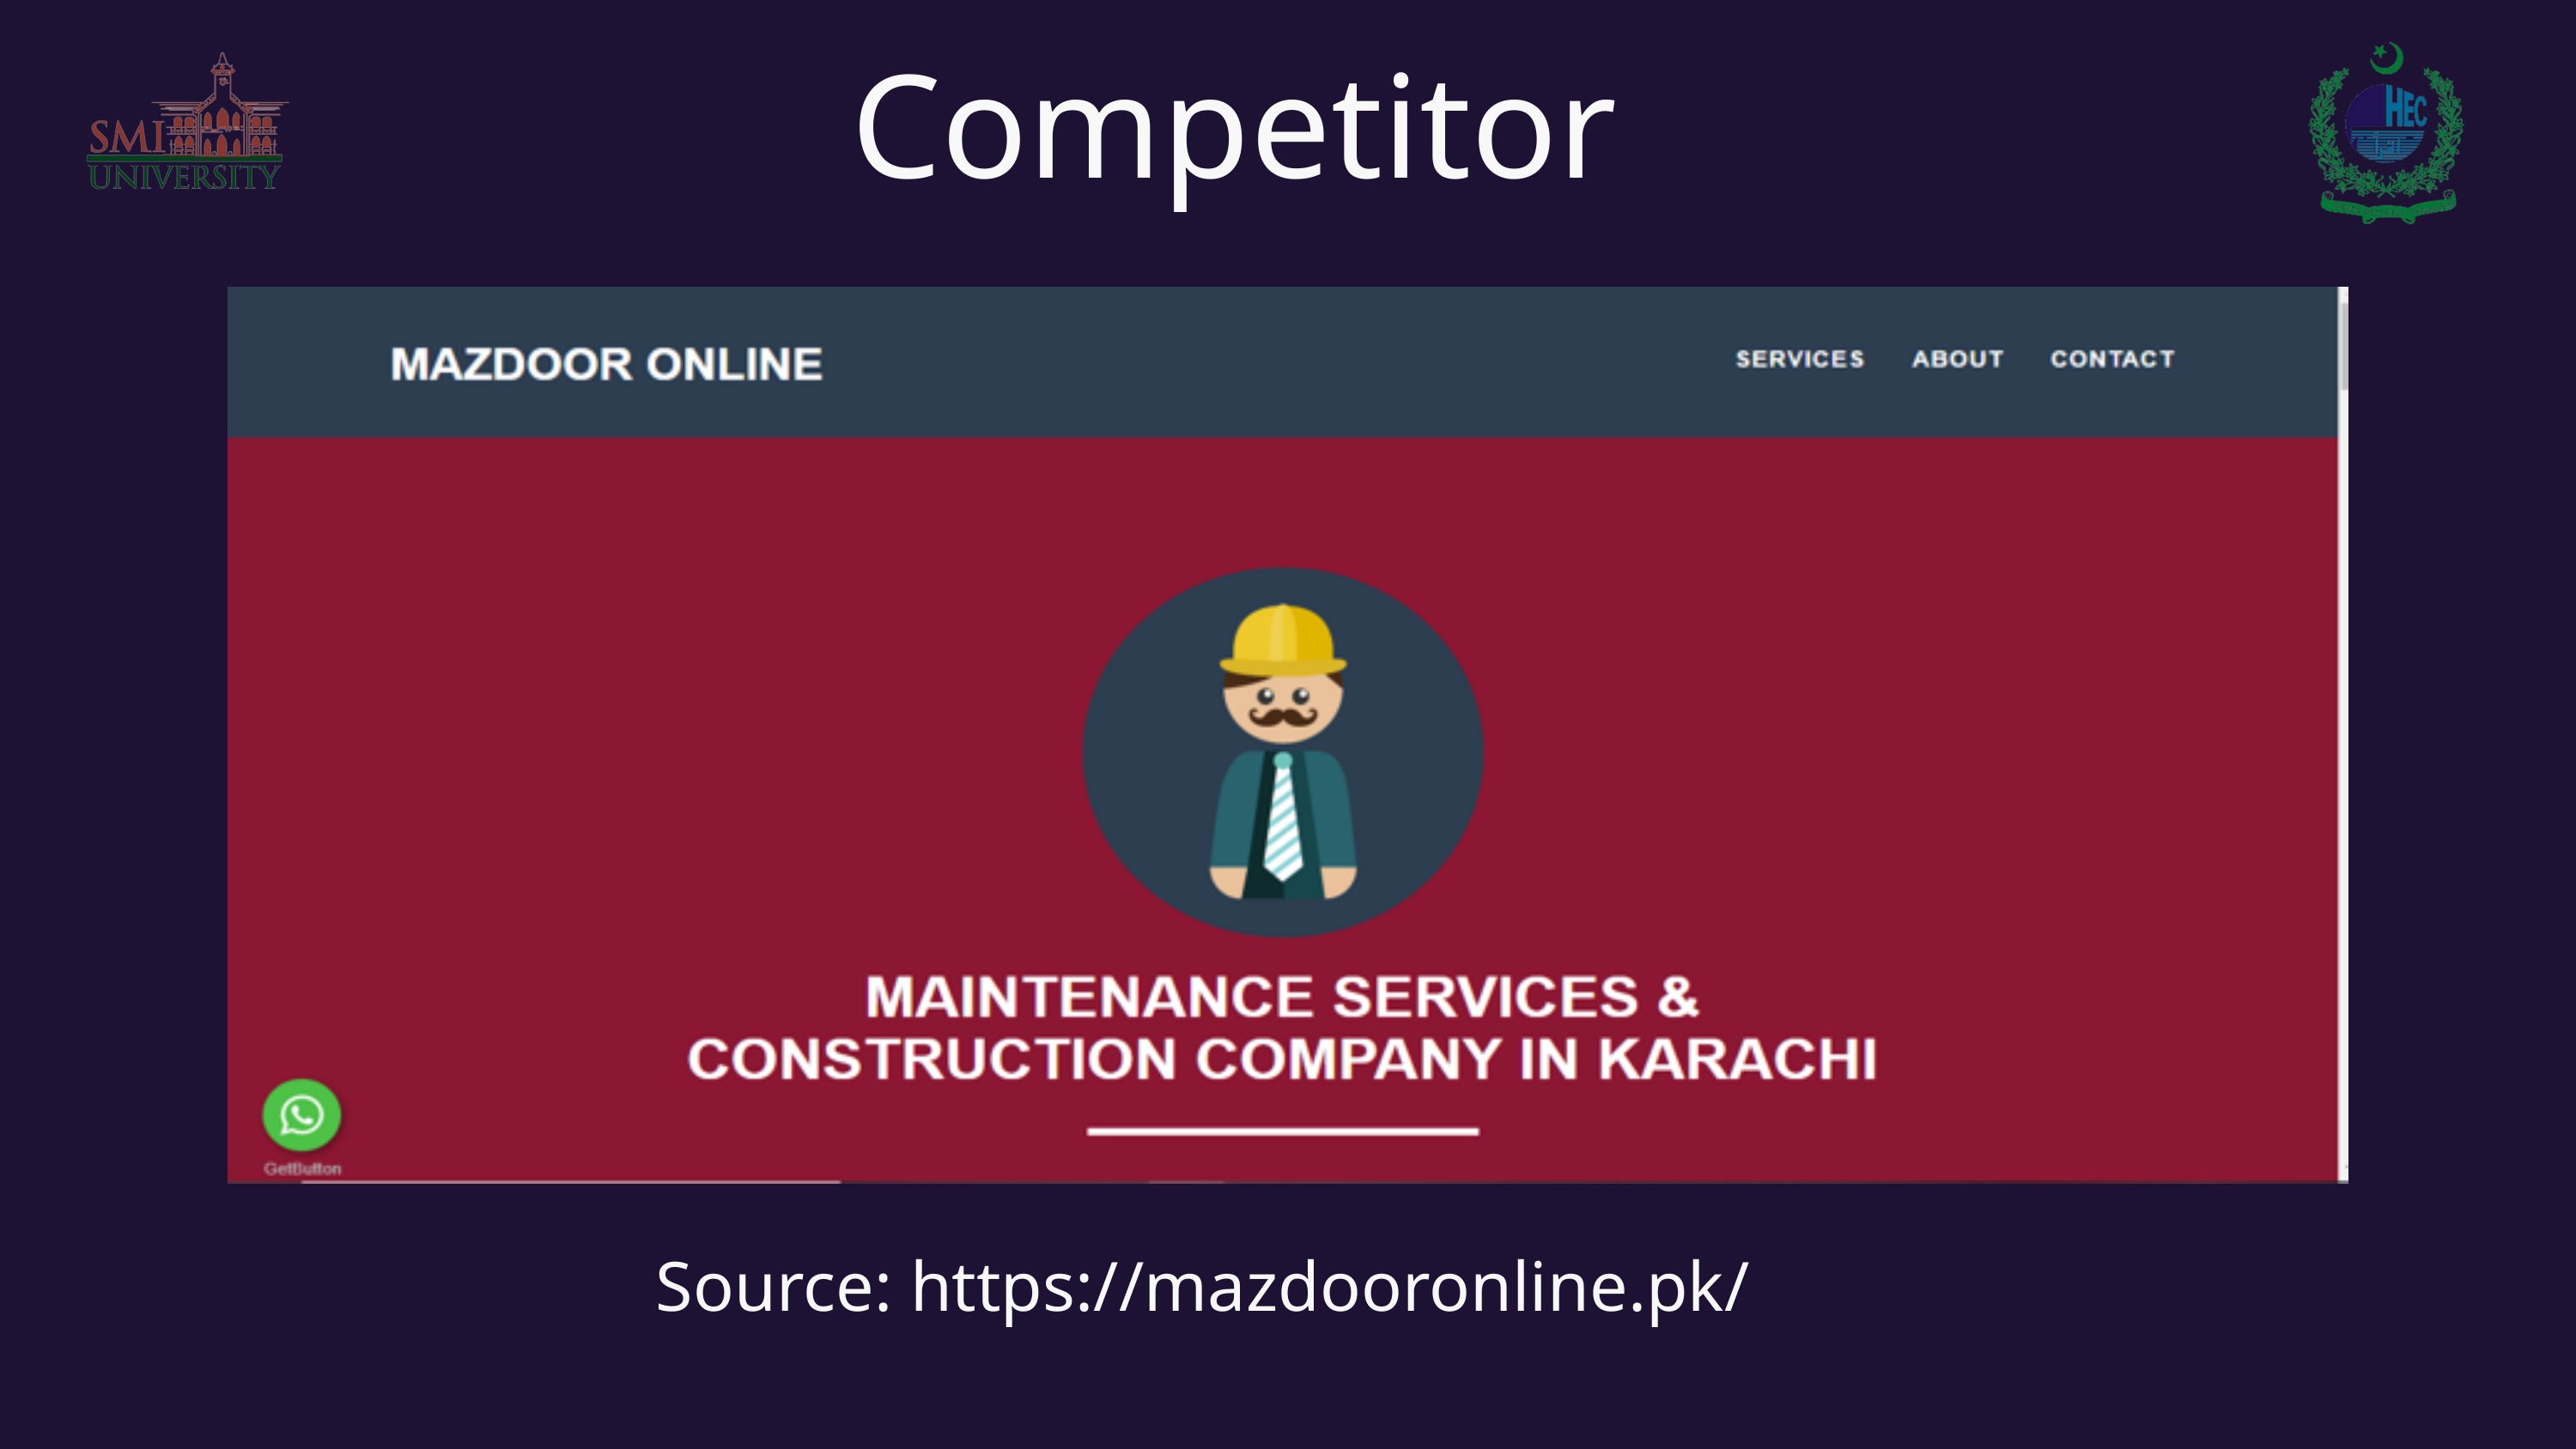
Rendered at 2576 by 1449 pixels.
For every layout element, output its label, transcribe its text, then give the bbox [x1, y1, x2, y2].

text_box Competitor [851, 27, 2314, 208]
text_box Source: https://mazdooronline.pk/ [655, 1228, 2348, 1449]
picture [0, 2, 2348, 1185]
picture [2286, 33, 2487, 233]
